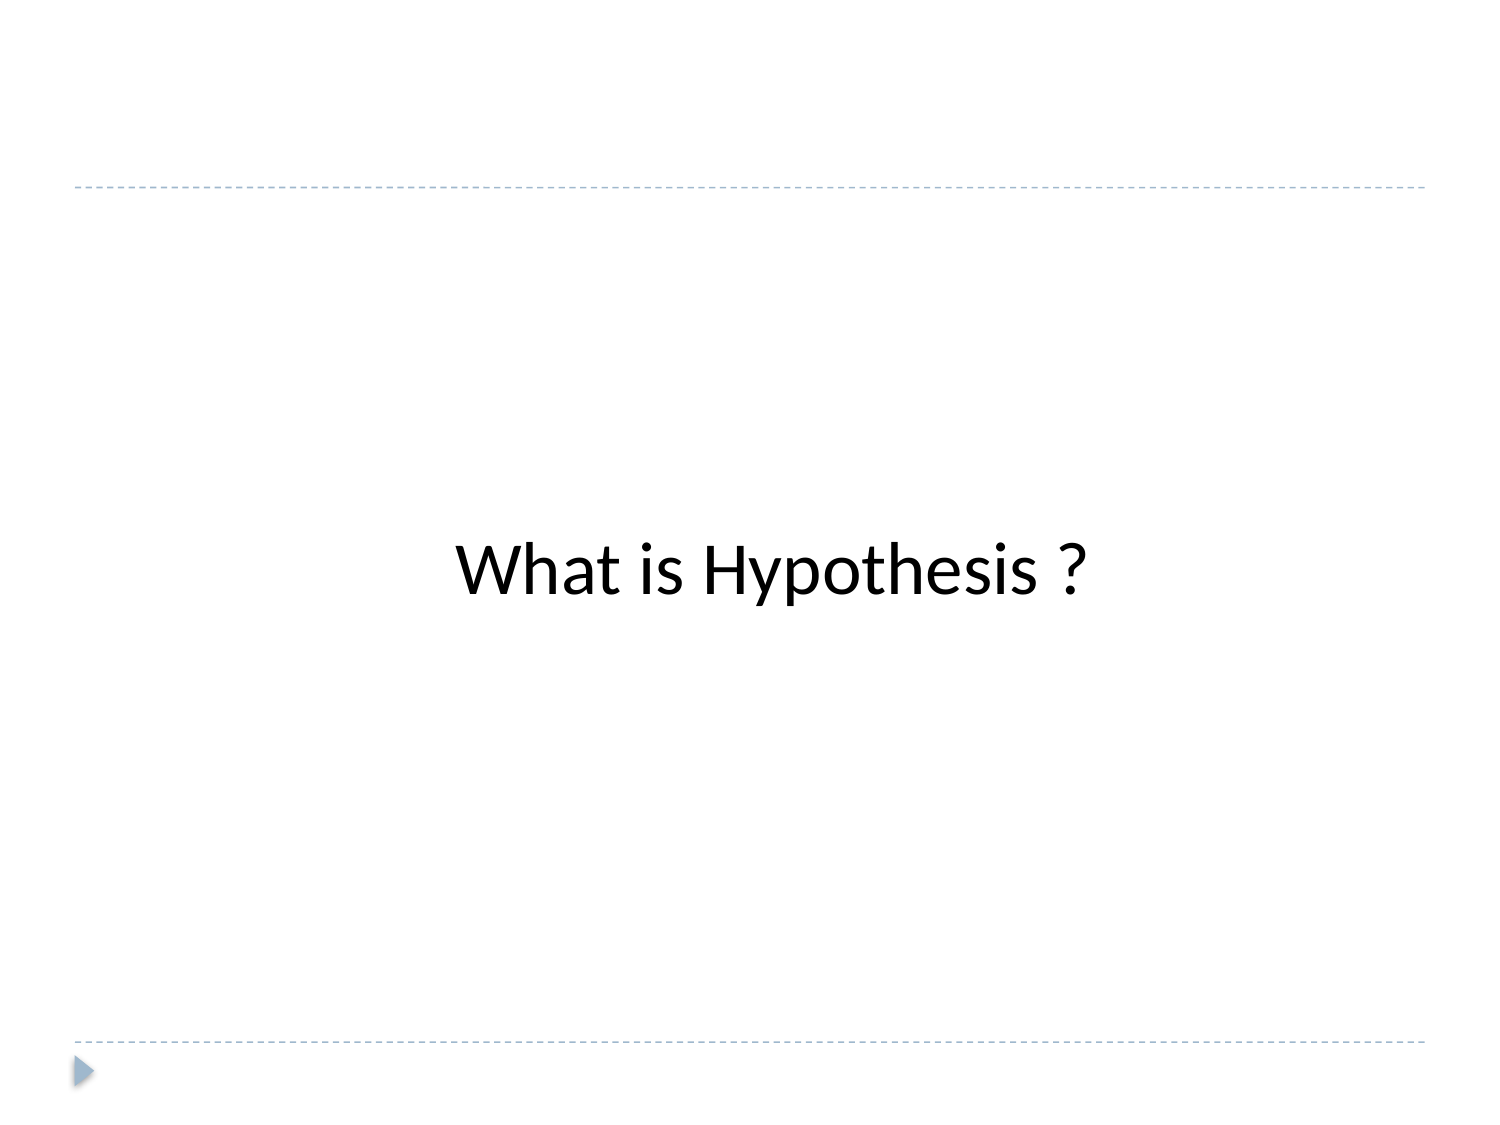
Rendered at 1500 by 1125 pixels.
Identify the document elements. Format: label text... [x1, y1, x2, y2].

text_box What is Hypothesis ? [440, 512, 1107, 618]
